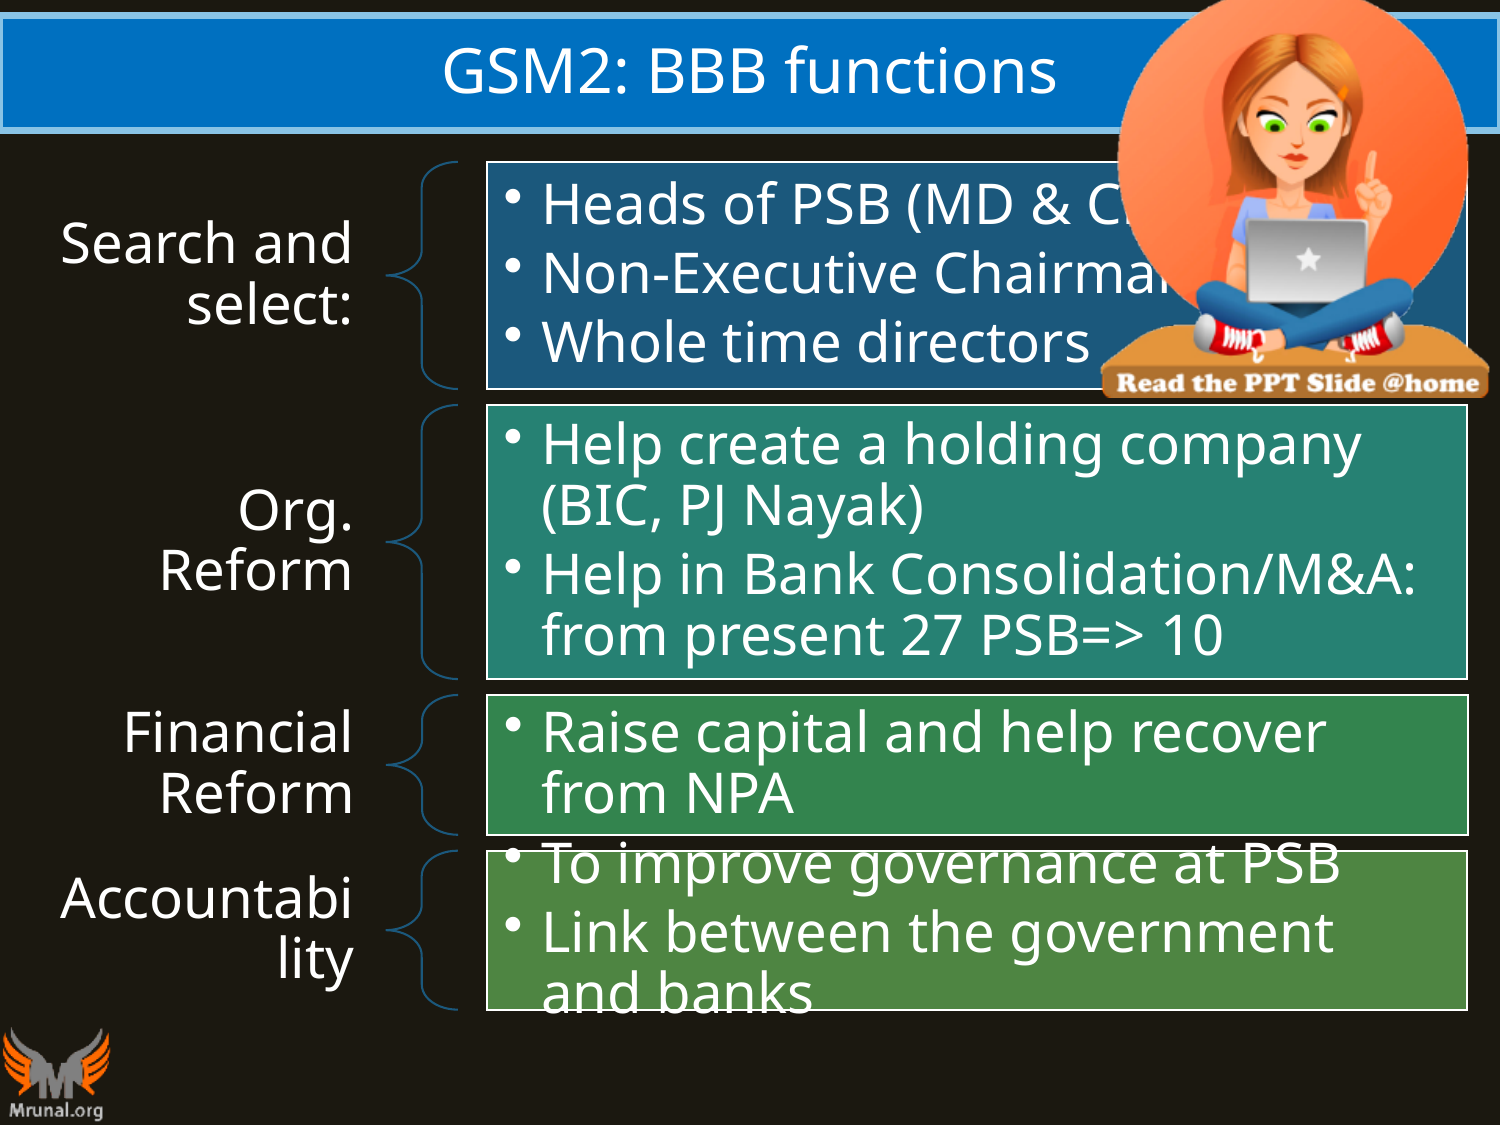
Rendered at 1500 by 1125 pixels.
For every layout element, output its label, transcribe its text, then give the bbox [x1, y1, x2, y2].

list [25, 149, 1469, 1022]
picture [0, 1024, 114, 1125]
picture [1045, 0, 1500, 398]
title GSM2: BBB functions [0, 12, 1045, 134]
